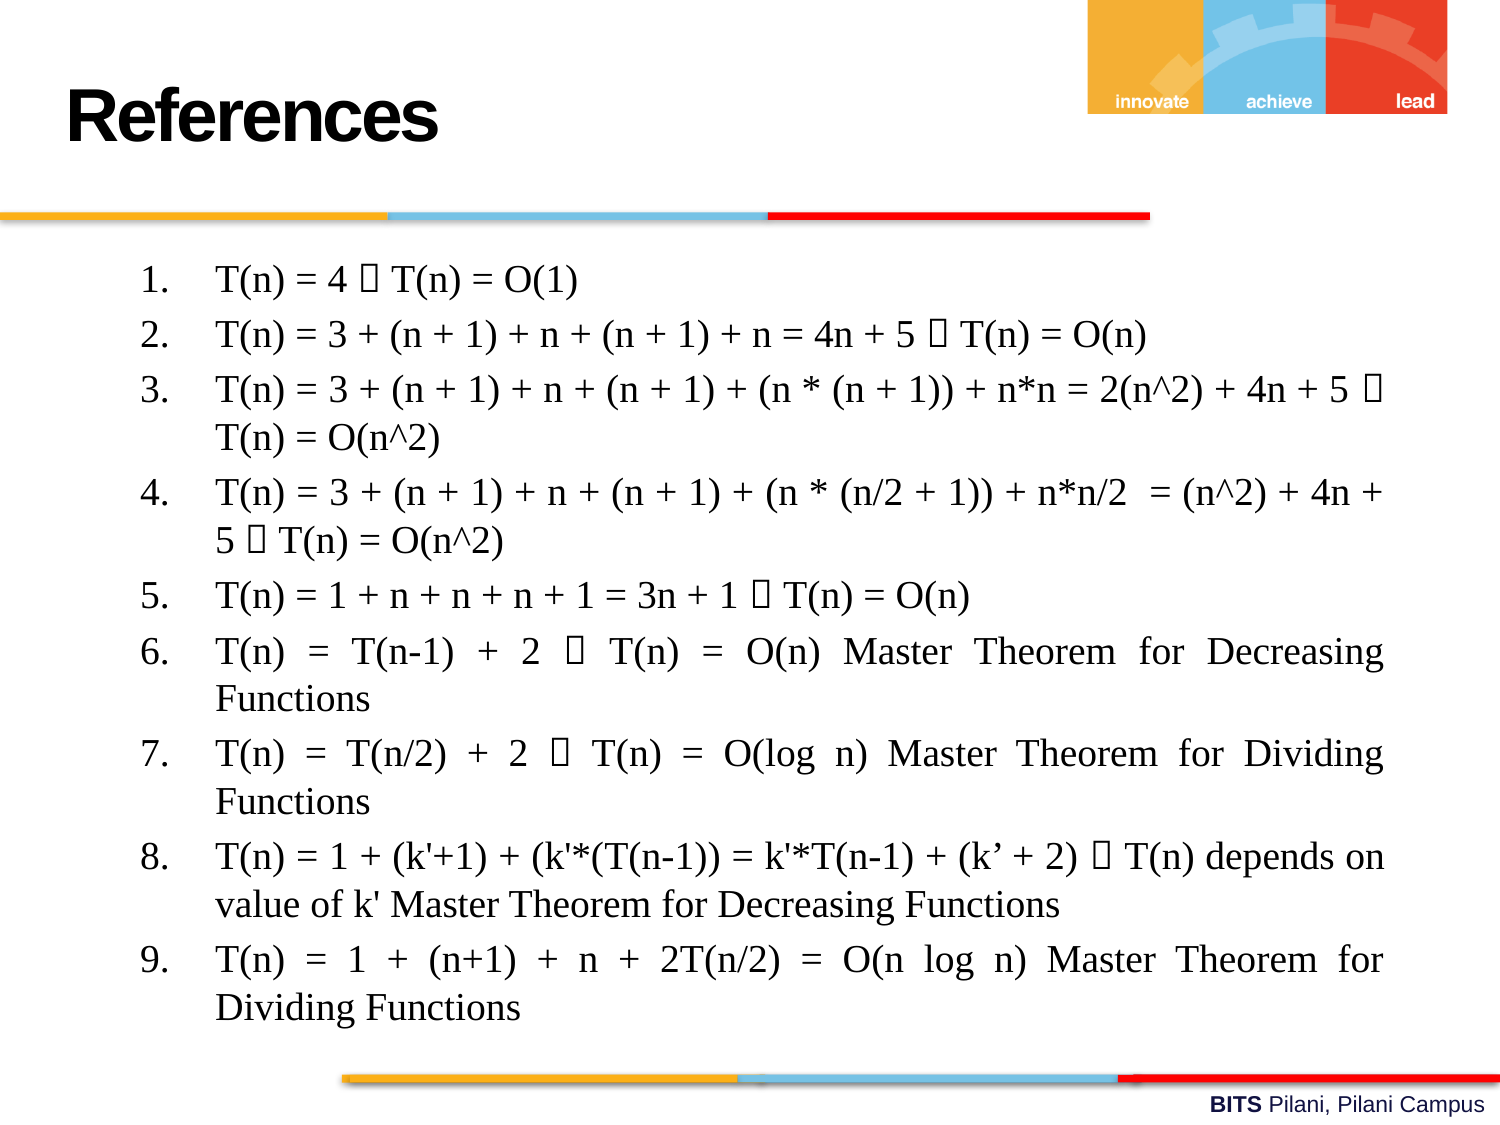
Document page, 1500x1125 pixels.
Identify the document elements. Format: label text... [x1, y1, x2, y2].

list References [50, 24, 1088, 213]
picture [1087, 0, 1448, 114]
list T(n) = 4  T(n) = O(1) T(n) = 3 + (n + 1) + n + (n + 1) + n = 4n + 5  T(n) = O(n) T(n) = 3 + (n + 1) + n + (n + 1) + (n * (n + 1)) + n*n = 2(n^2) + 4n + 5  T(n) = O(n^2) T(n) = 3 + (n + 1) + n + (n + 1) + (n * (n/2 + 1)) + n*n/2 = (n^2) + 4n + 5  T(n) = O(n^2) T(n) = 1 + n + n + n + 1 = 3n + 1  T(n) = O(n) T(n) = T(n-1) + 2  T(n) = O(n) Master Theorem for Decreasing Functions T(n) = T(n/2) + 2  T(n) = O(log n) Master Theorem for Dividing Functions T(n) = 1 + (k'+1) + (k'*(T(n-1)) = k'*T(n-1) + (k’ + 2)  T(n) depends on value of k' Master Theorem for Decreasing Functions T(n) = 1 + (n+1) + n + 2T(n/2) = O(n log n) Master Theorem for Dividing Functions [50, 245, 1400, 988]
